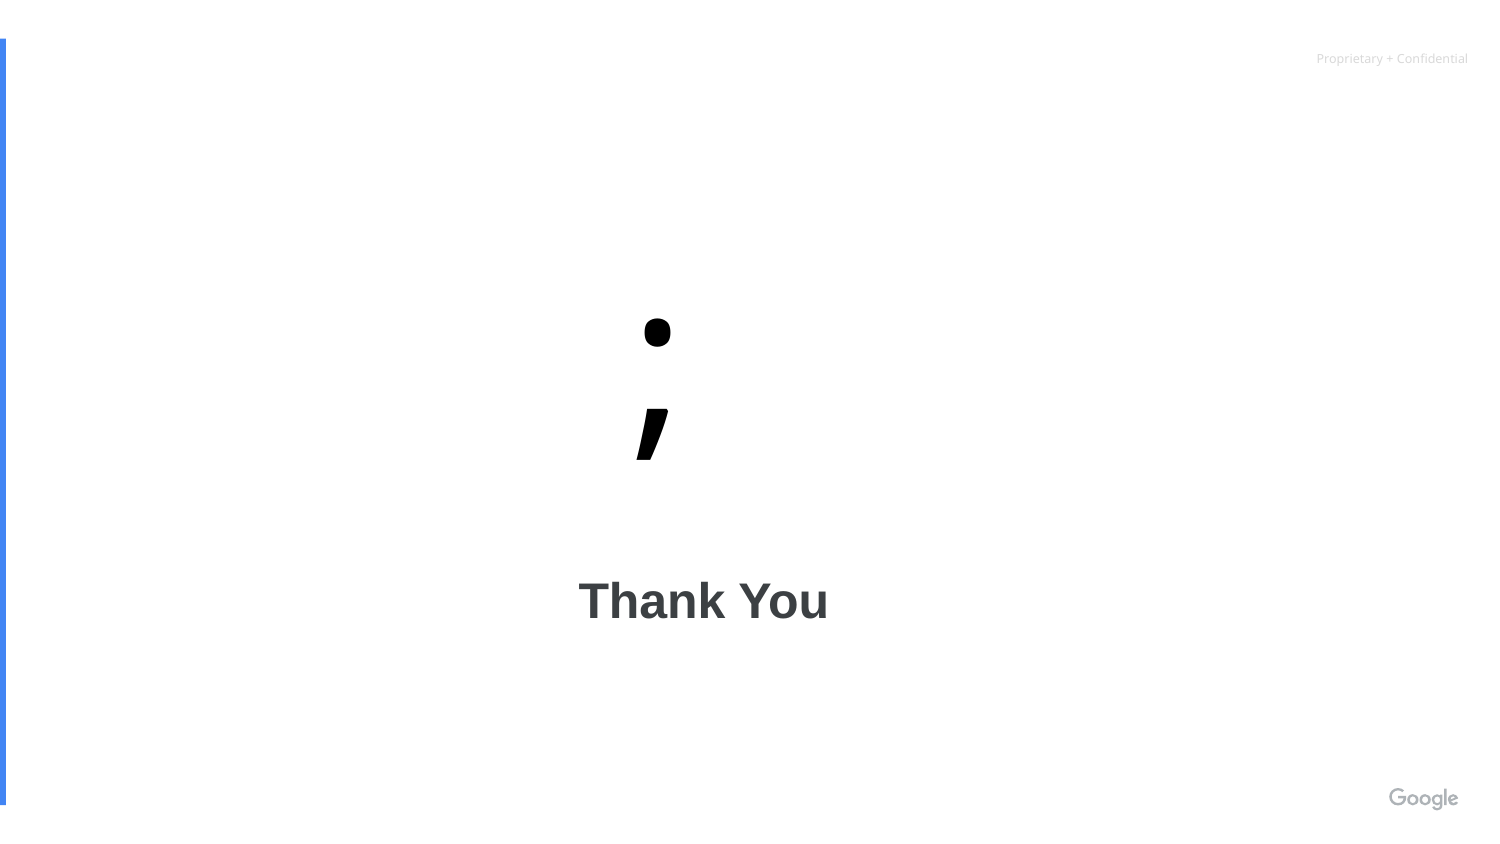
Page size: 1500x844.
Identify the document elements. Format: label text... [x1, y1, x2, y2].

text_box ; [615, 210, 793, 387]
title Thank You [64, 560, 1344, 629]
